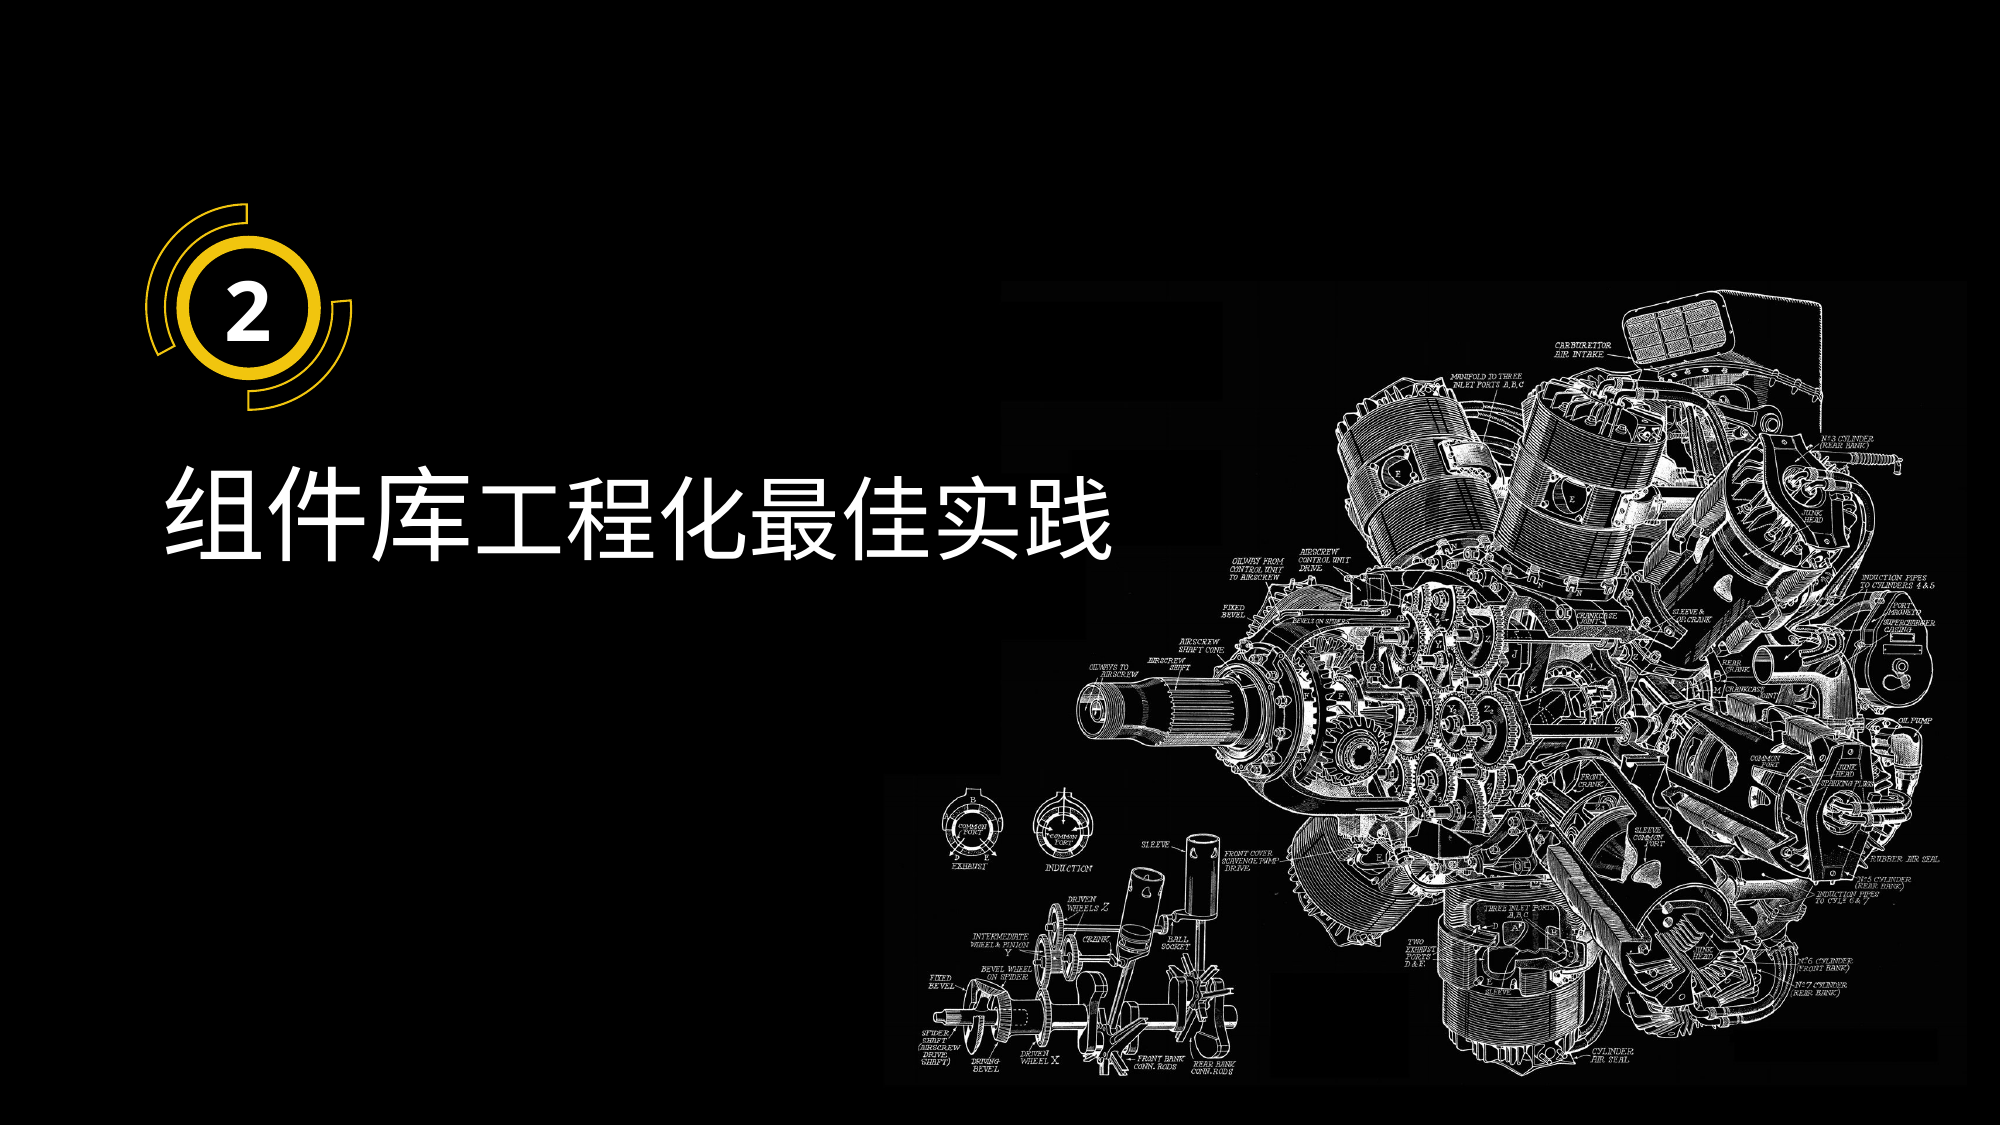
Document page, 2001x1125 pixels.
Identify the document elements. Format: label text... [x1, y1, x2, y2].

text_box 组件库工程化最佳实践 [146, 442, 863, 583]
text_box [0, 0, 2000, 1125]
picture [863, 281, 1974, 1100]
text_box [145, 203, 248, 357]
text_box [247, 299, 353, 411]
text_box 2 [181, 240, 316, 375]
